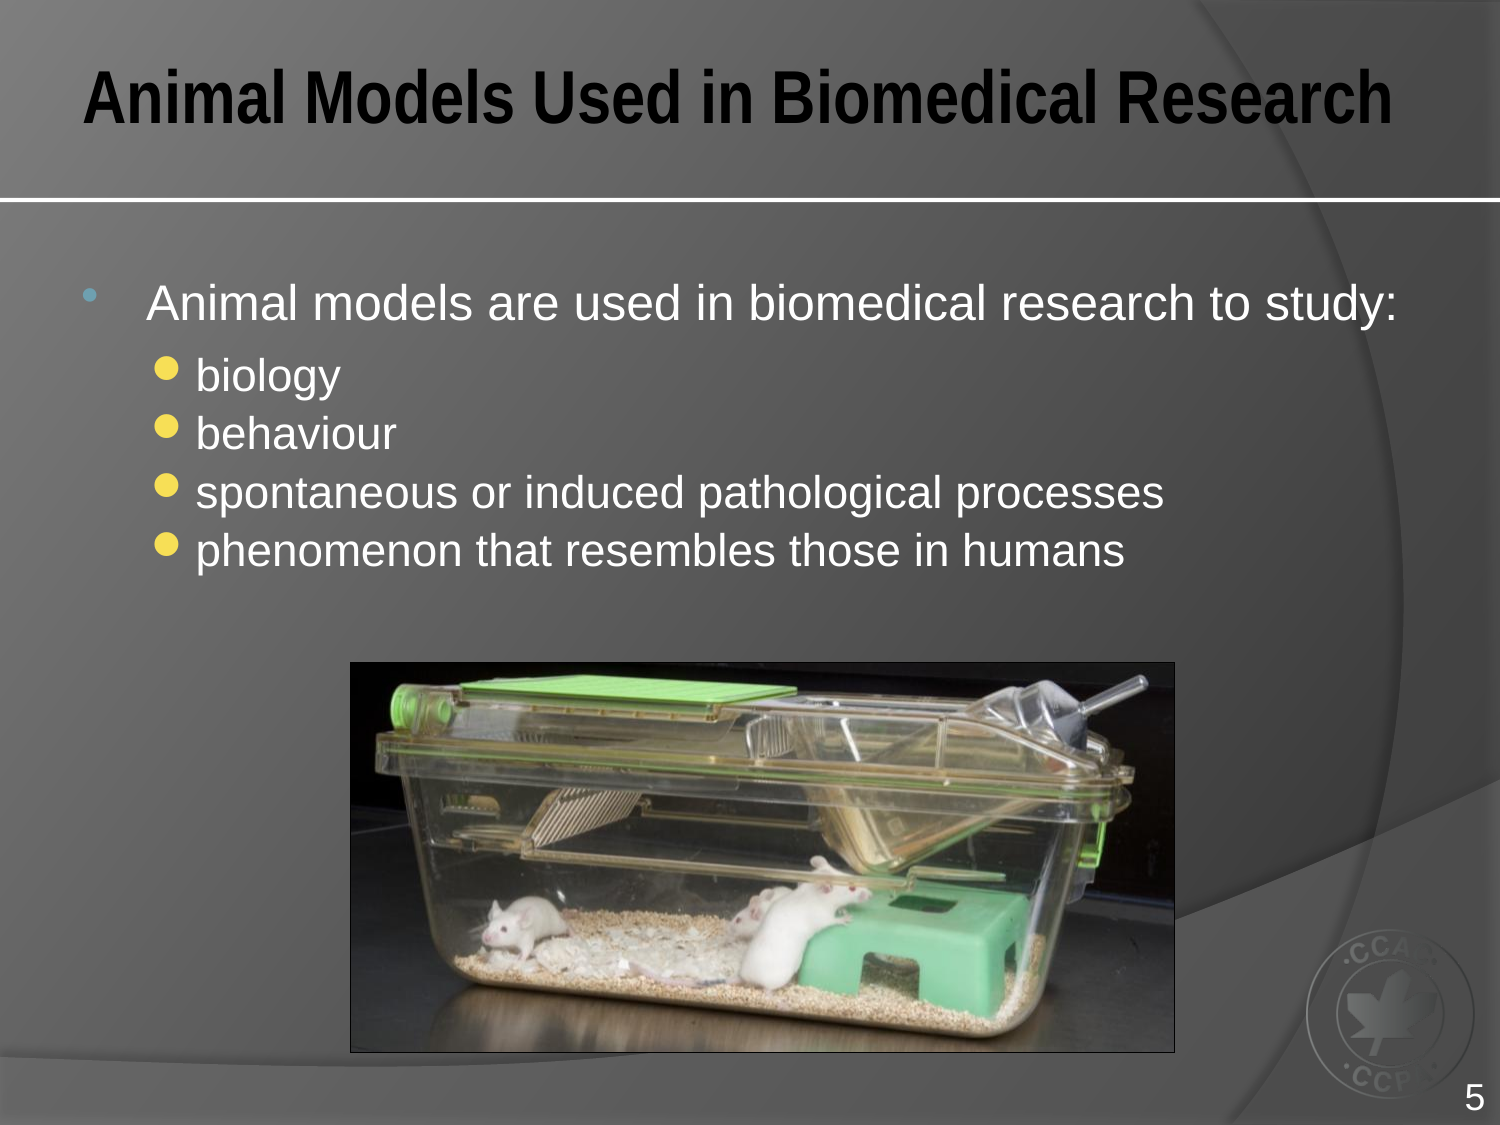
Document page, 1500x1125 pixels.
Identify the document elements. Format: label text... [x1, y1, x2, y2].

picture [1306, 929, 1475, 1065]
text_box 5 [1149, 1065, 1500, 1125]
list Animal models are used in biomedical research to study: biology behaviour spontaneous or induced pathological processes phenomenon that resembles those in humans [62, 262, 1450, 813]
picture [349, 662, 1176, 1053]
title Animal Models Used in Biomedical Research [74, 0, 1463, 188]
